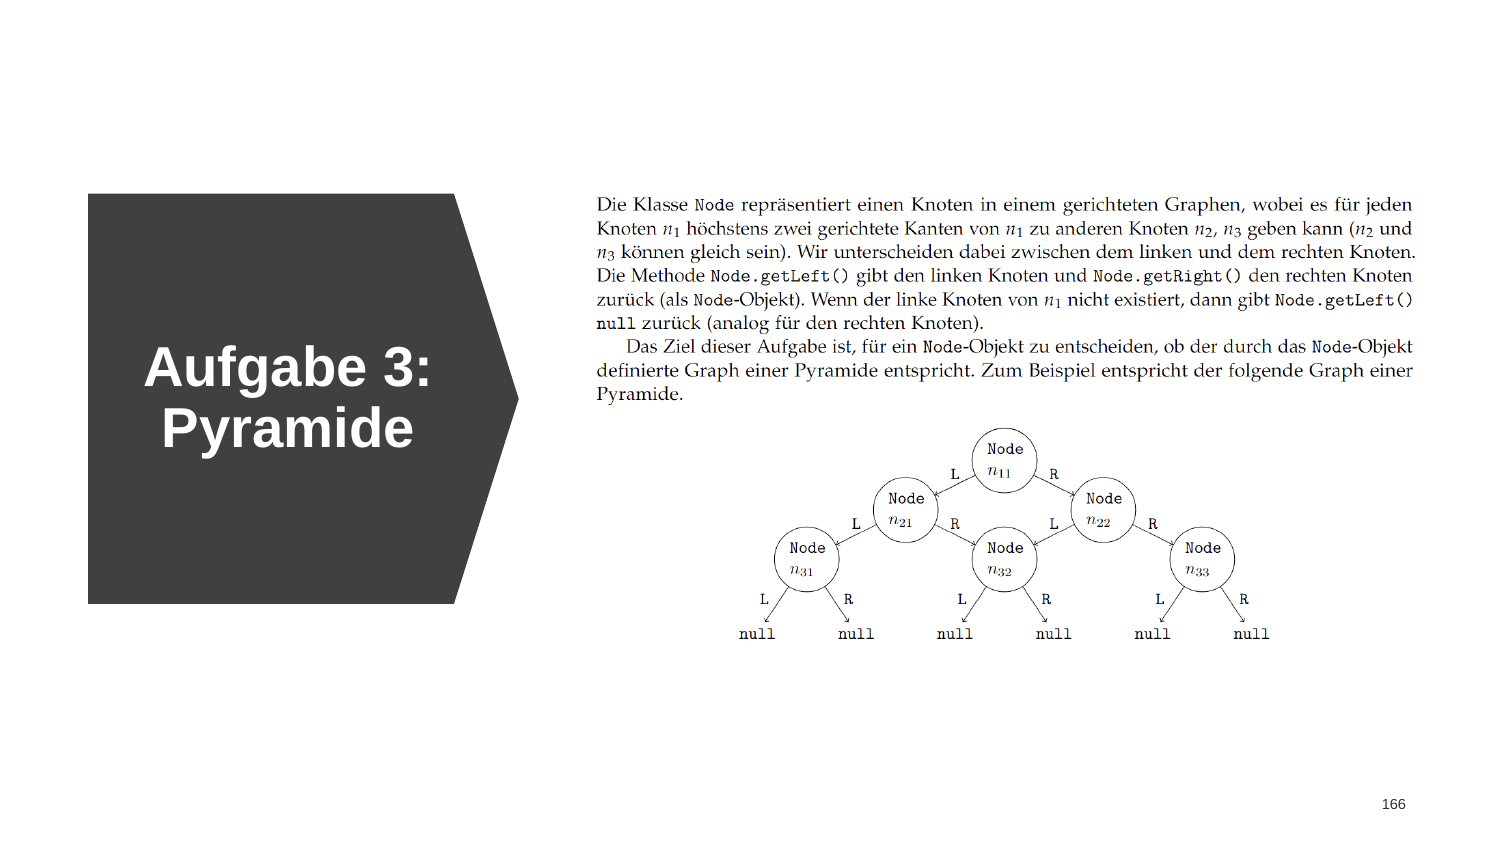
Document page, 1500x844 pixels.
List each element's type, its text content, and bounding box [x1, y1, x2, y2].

picture [587, 187, 1423, 656]
title Aufgabe 3: Pyramide [126, 242, 450, 556]
text_box [86, 191, 521, 606]
slide_number 166 [1357, 782, 1421, 827]
